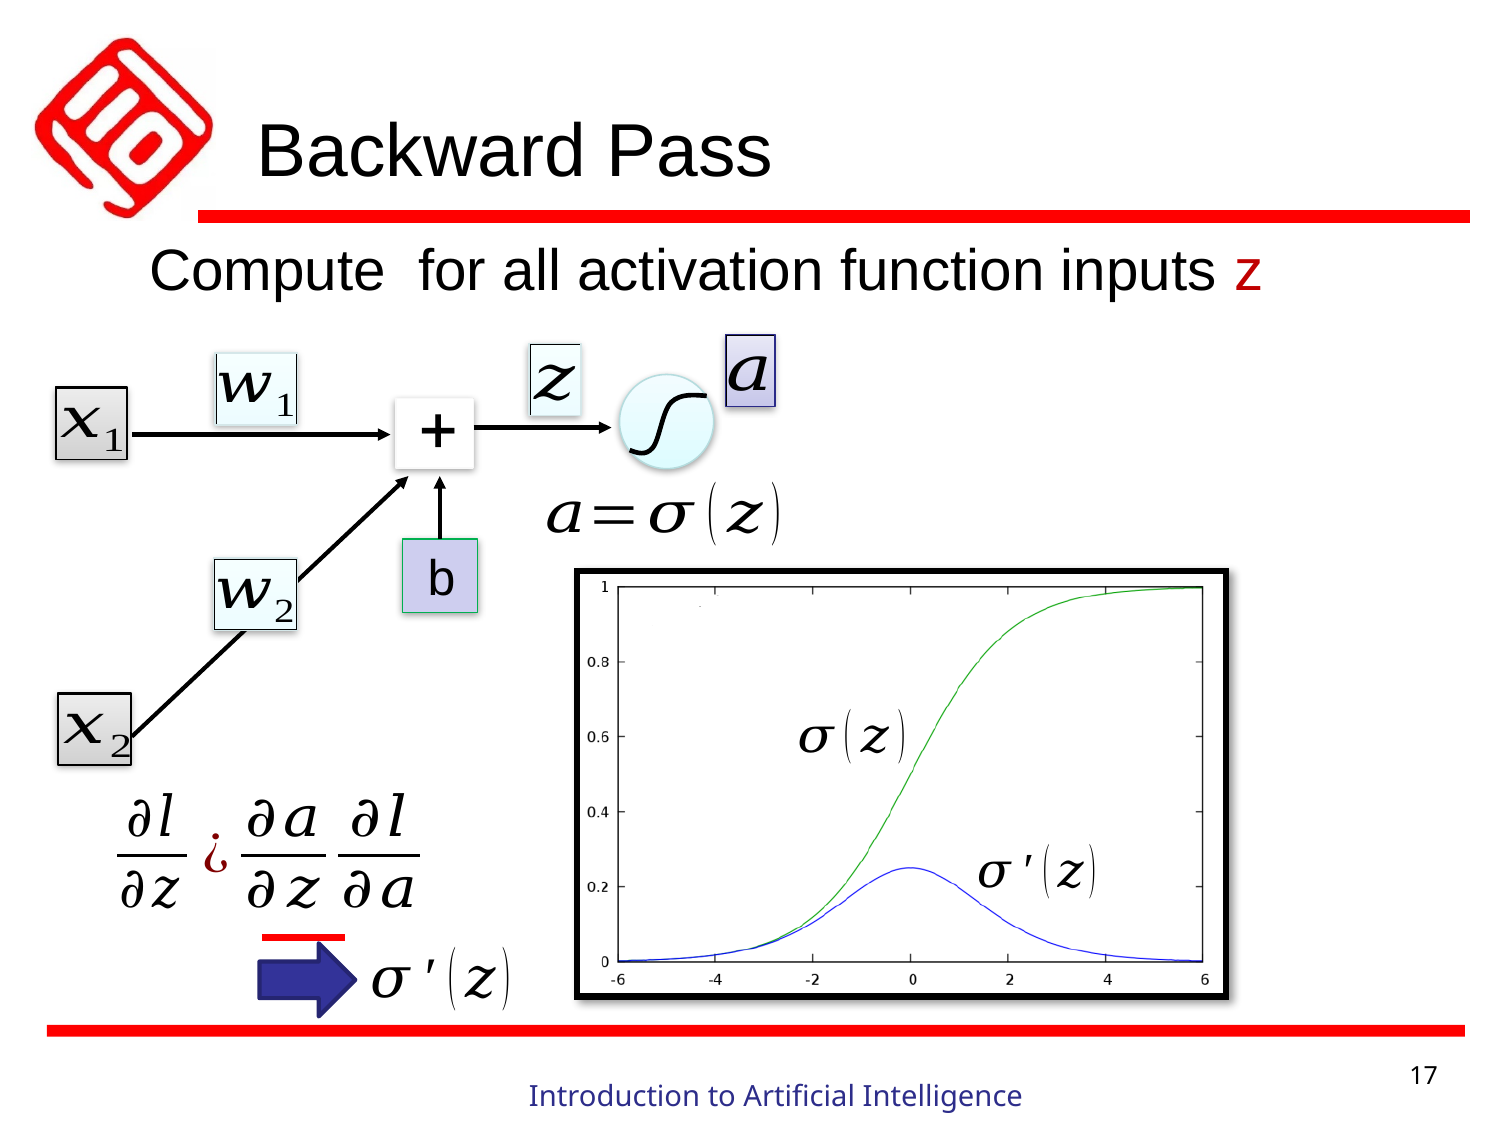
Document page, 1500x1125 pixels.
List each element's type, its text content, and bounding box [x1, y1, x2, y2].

picture [31, 34, 216, 221]
slide_number 17 [1287, 1051, 1454, 1088]
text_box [580, 573, 1224, 994]
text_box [395, 398, 474, 469]
text_box [257, 946, 358, 1019]
title Backward Pass [241, 53, 1500, 241]
footer Introduction to Artificial Intelligence [456, 1069, 1097, 1125]
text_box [619, 374, 714, 469]
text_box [402, 475, 478, 614]
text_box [131, 475, 409, 737]
